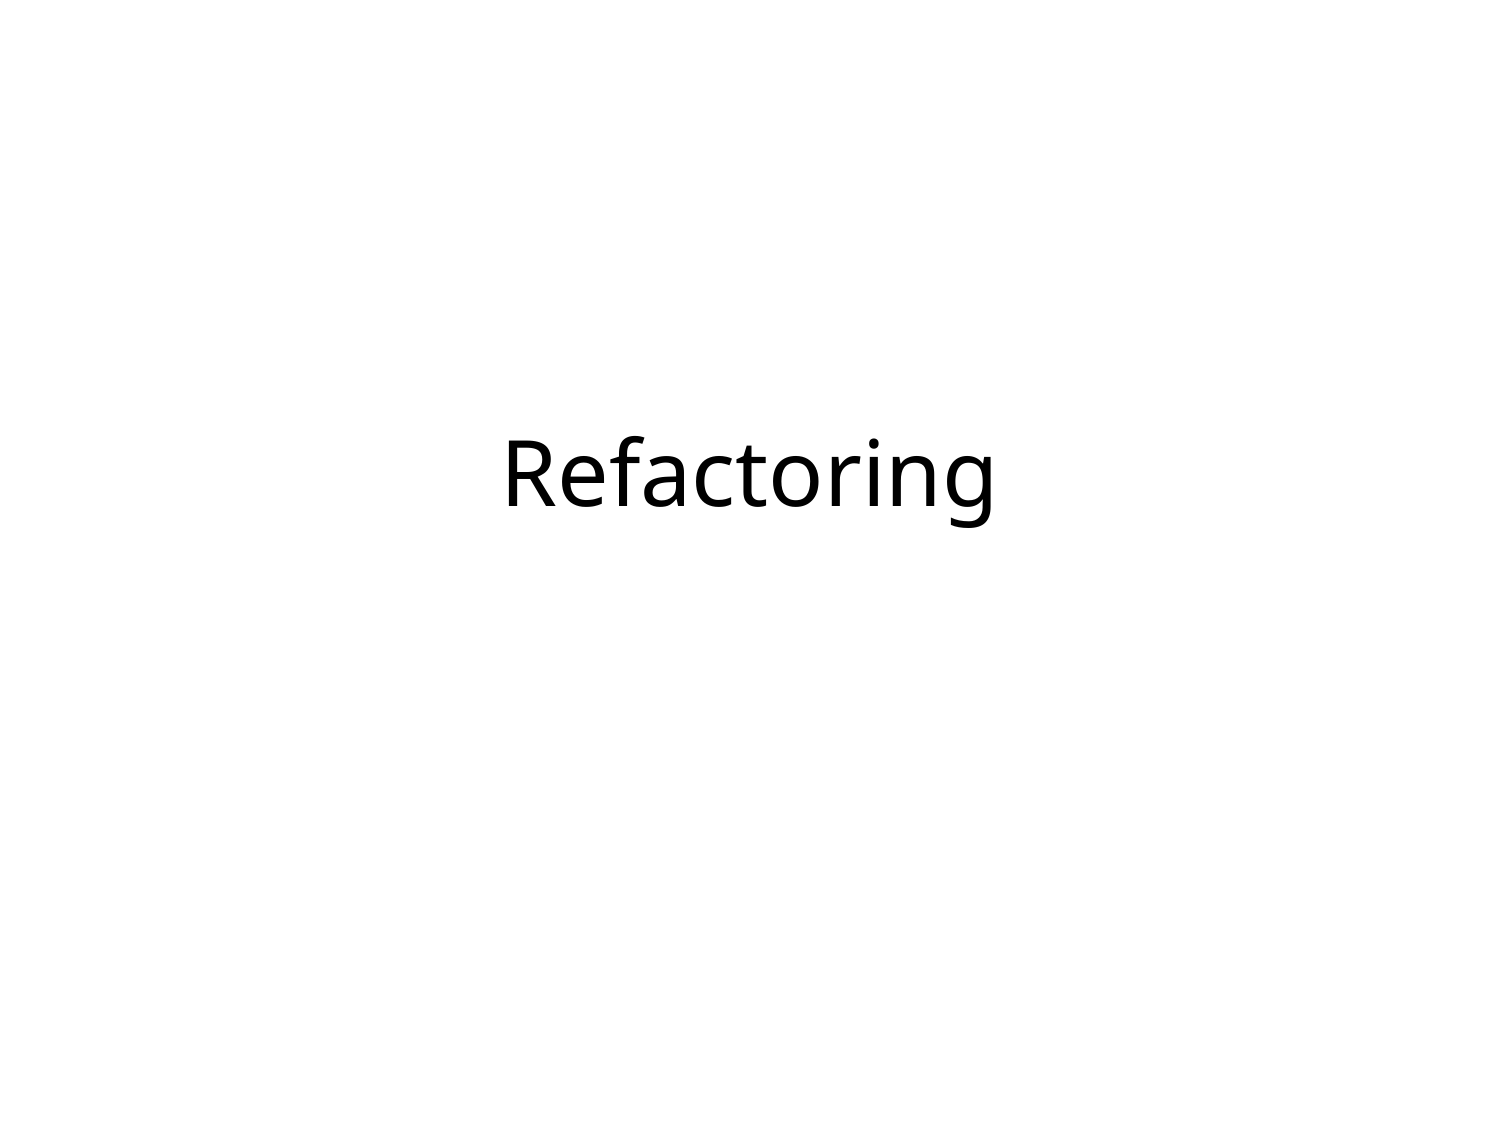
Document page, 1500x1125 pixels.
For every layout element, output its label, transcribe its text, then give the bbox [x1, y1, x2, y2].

title Refactoring [112, 349, 1388, 591]
